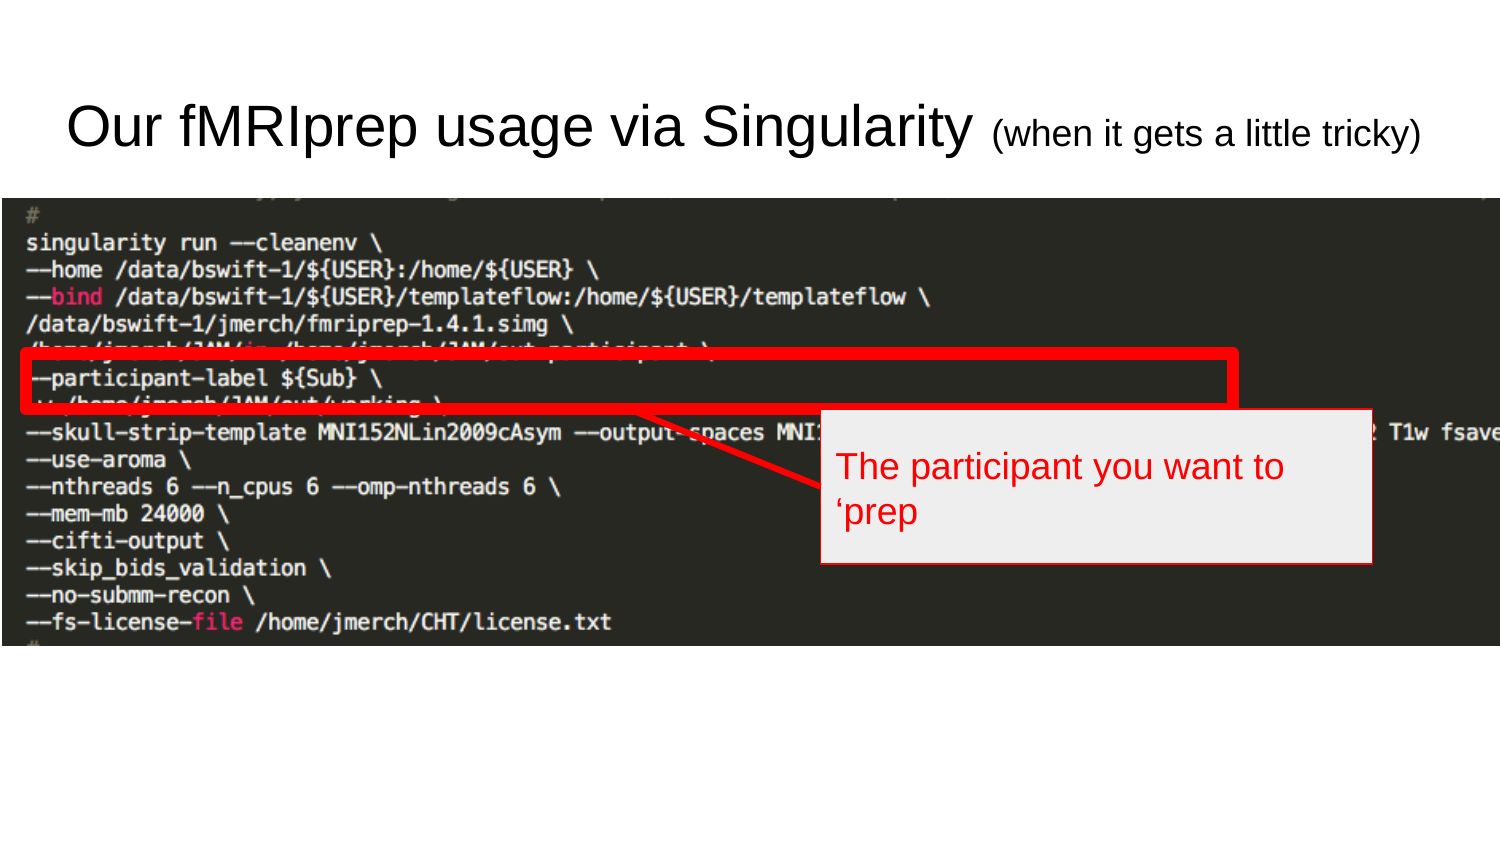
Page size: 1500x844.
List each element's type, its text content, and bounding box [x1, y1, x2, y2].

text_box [629, 408, 821, 487]
title Our fMRIprep usage via Singularity (when it gets a little tricky) [51, 72, 1449, 167]
picture [2, 197, 1500, 646]
